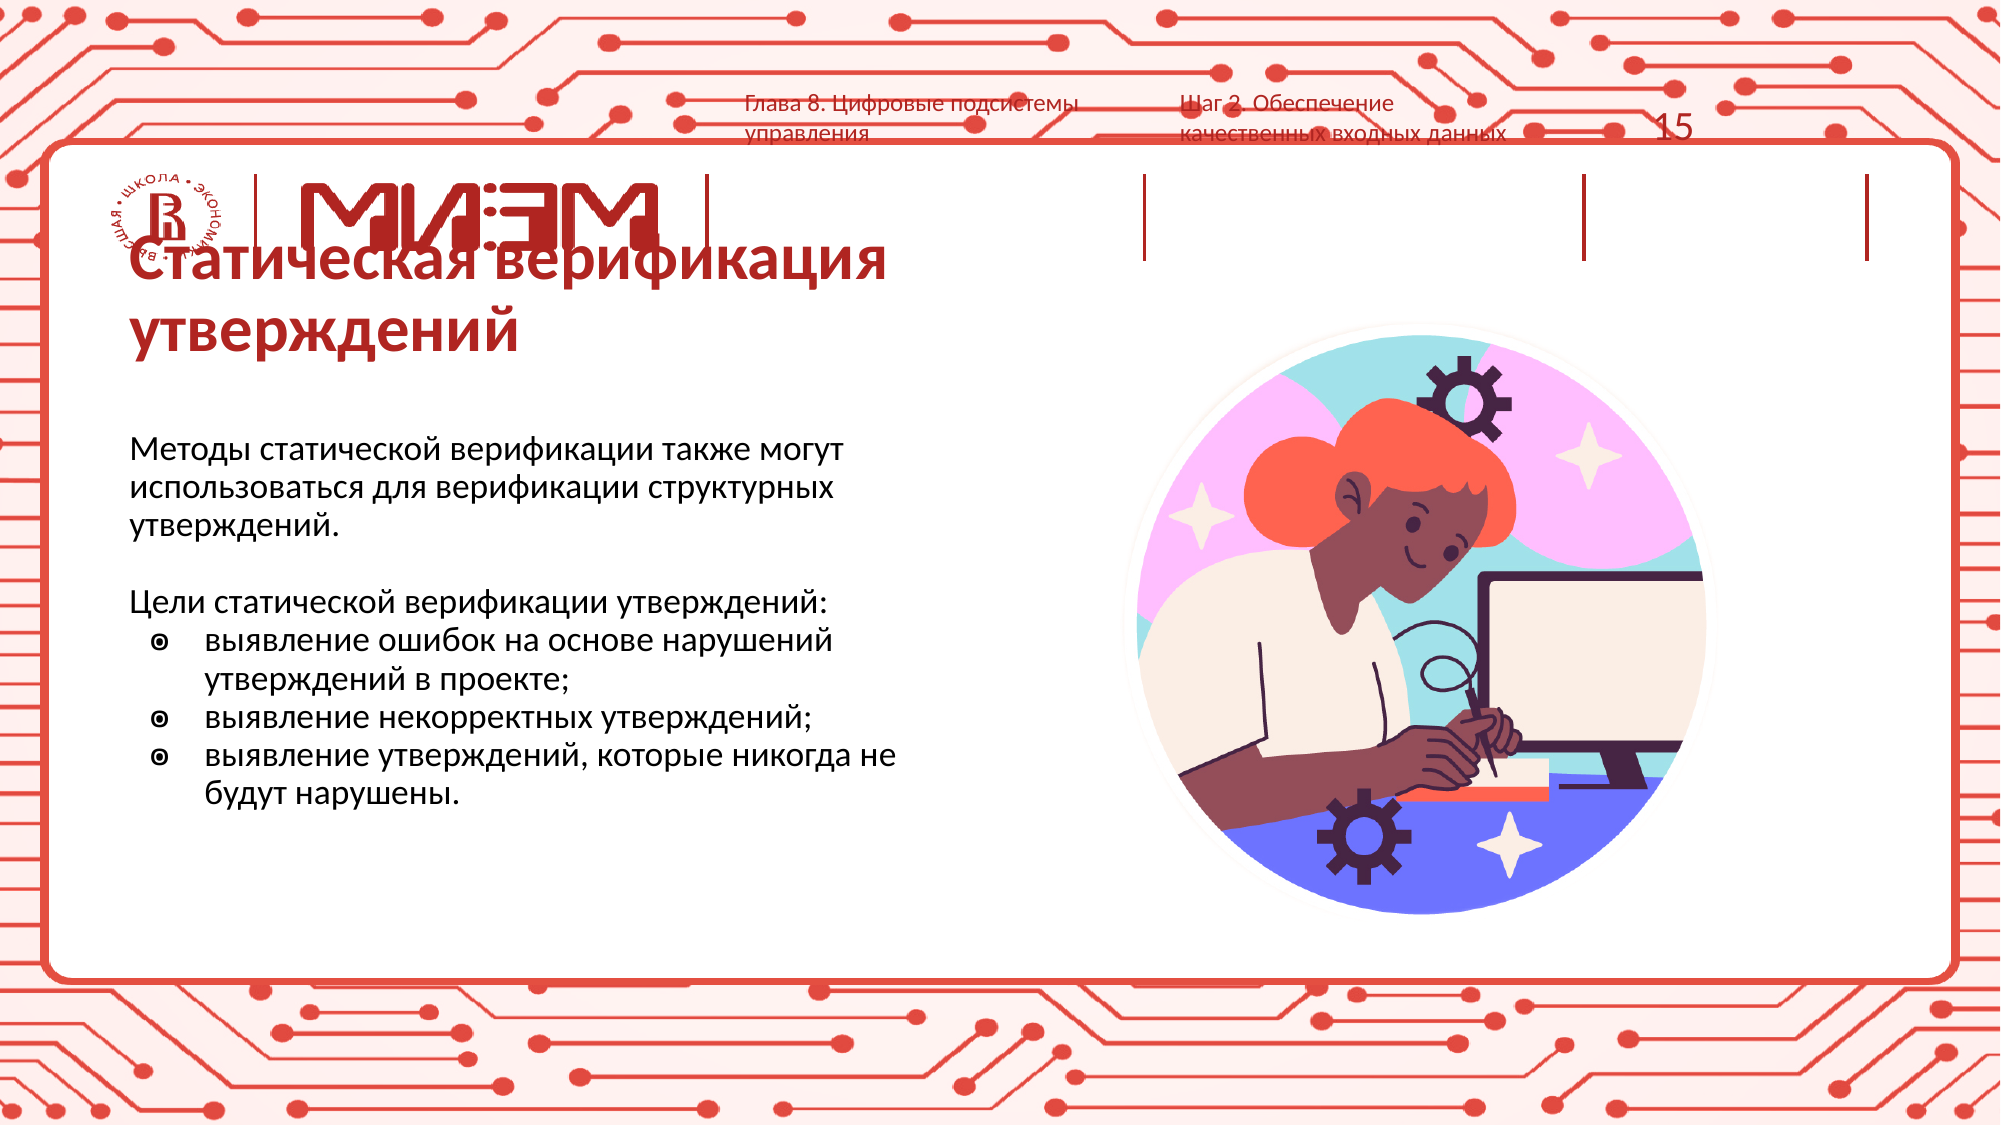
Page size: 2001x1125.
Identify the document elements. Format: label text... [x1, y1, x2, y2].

slide_number 15 [1637, 94, 1710, 154]
picture [0, 0, 2001, 1125]
list Методы статической верификации также могут использоваться для верификации структурных утверждений. Цели статической верификации утверждений: выявление ошибок на основе нарушений утверждений в проекте; выявление некорректных утверждений; выявление утверждений, которые никогда не будут нарушены. [114, 422, 981, 1022]
text_box Глава 8. Цифровые подсистемы управления [729, 78, 1125, 154]
text_box Шаг 2. Обеспечение качественных входных данных [1164, 78, 1560, 154]
title Статическая верификация утверждений [114, 222, 981, 365]
